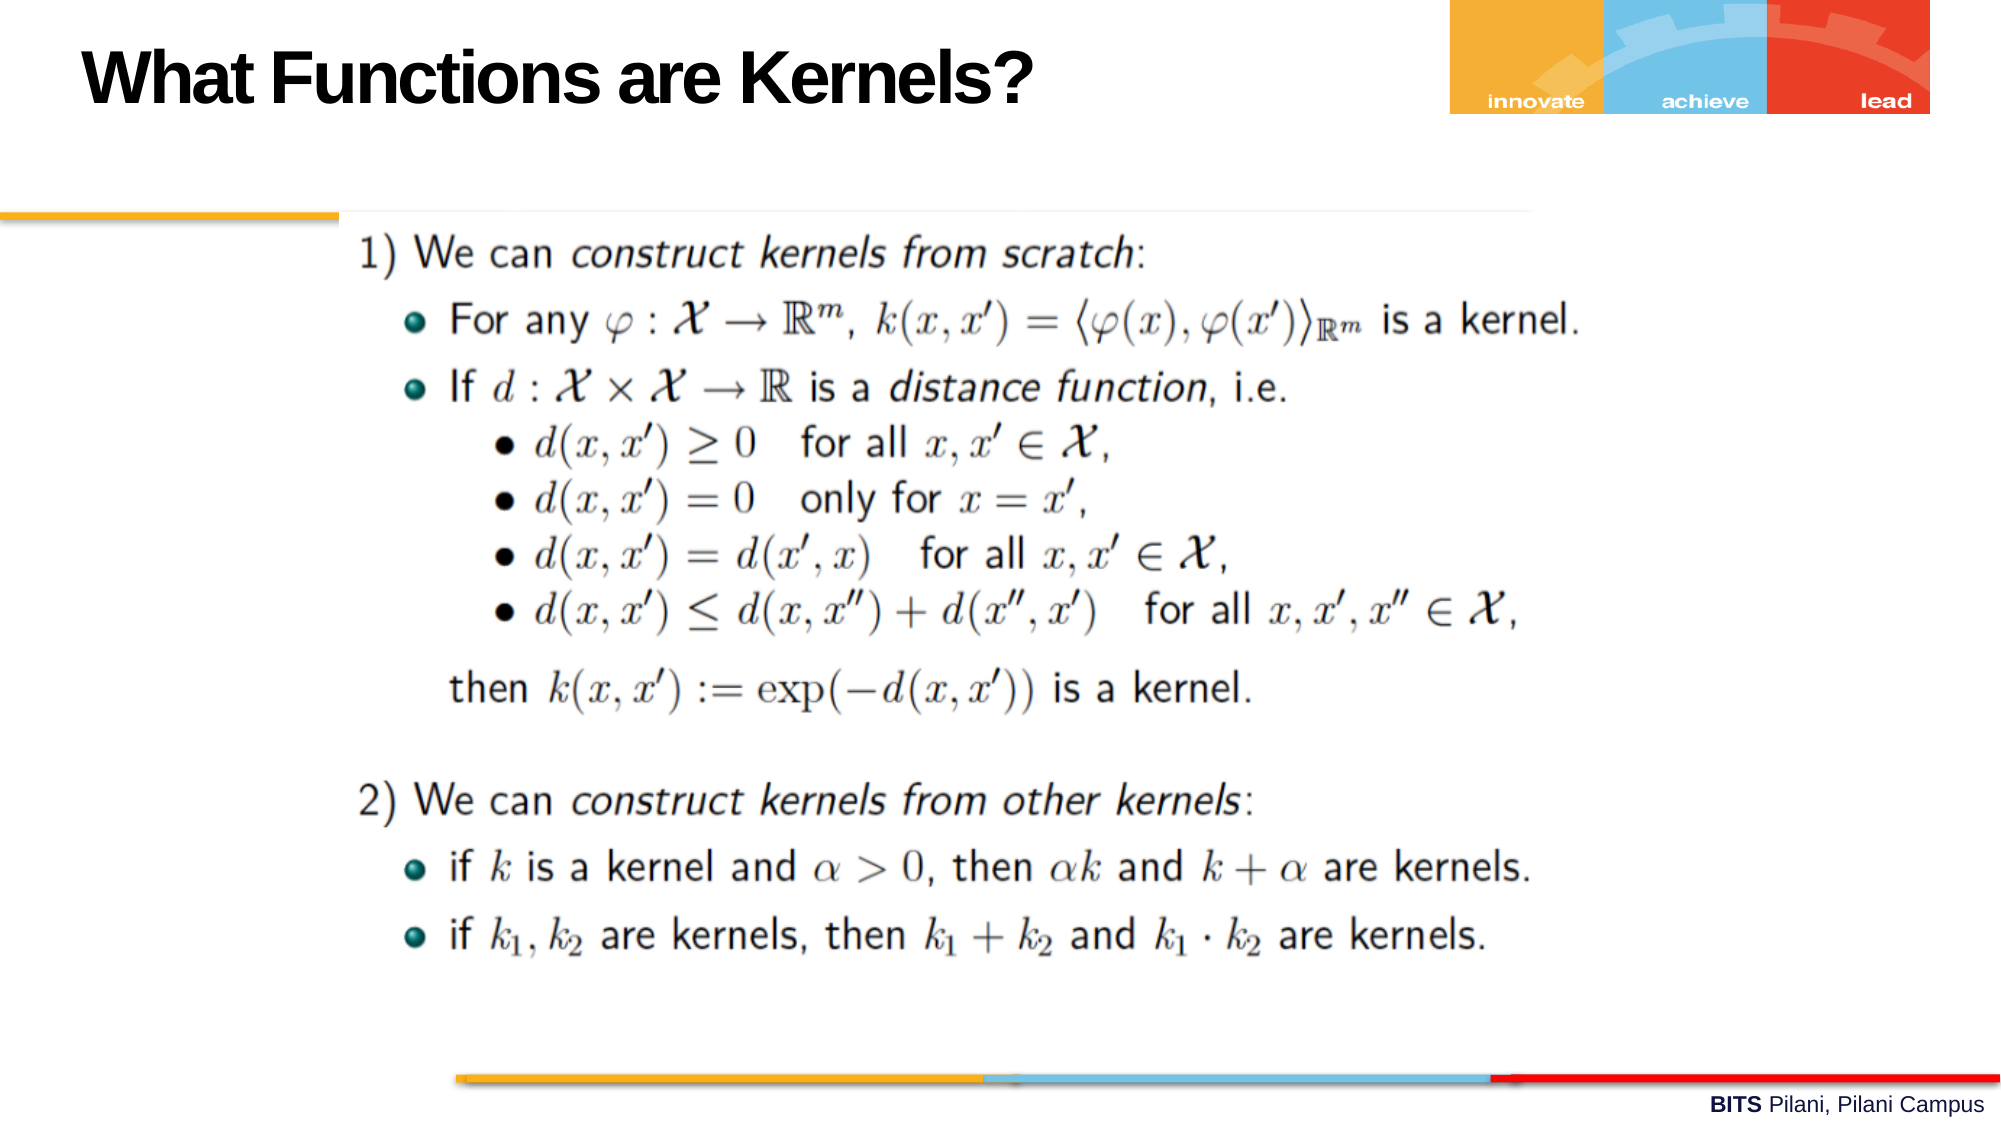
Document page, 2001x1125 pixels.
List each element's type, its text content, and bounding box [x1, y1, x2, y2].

list What Functions are Kernels? [66, 24, 1451, 213]
picture [1449, 0, 1930, 114]
picture [339, 212, 1589, 974]
